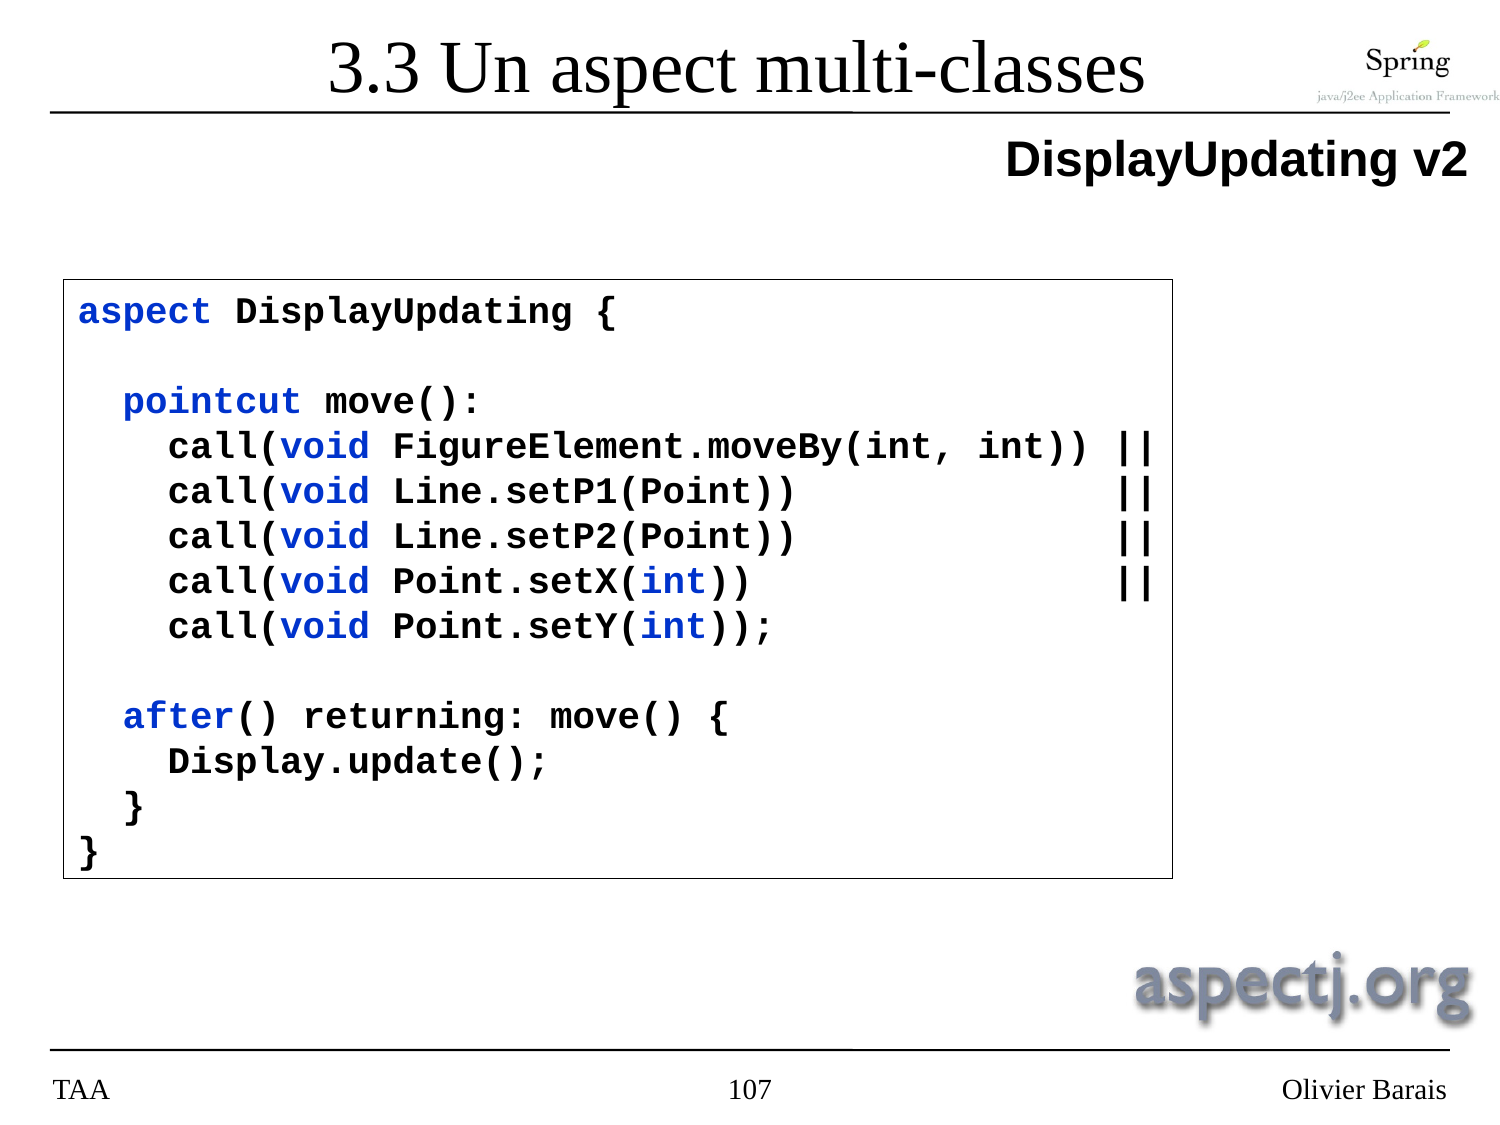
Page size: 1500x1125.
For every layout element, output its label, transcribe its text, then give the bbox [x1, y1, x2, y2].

footer 107 [512, 1062, 988, 1113]
title 3.3 Un aspect multi-classes [99, 24, 1375, 100]
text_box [1106, 940, 1482, 1038]
slide_number Olivier Barais [1149, 1062, 1463, 1113]
text_box DisplayUpdating v2 [512, 119, 1484, 195]
picture [1316, 0, 1500, 106]
slide_number TAA [37, 1062, 350, 1113]
text_box aspect DisplayUpdating { pointcut move(): call(void FigureElement.moveBy(int, int)) || call(void Line.setP1(Point)) || call(void Line.setP2(Point)) || call(void Point.setX(int)) || call(void Point.setY(int)); after() returning: move() { Display.update(); } } [62, 278, 1173, 879]
